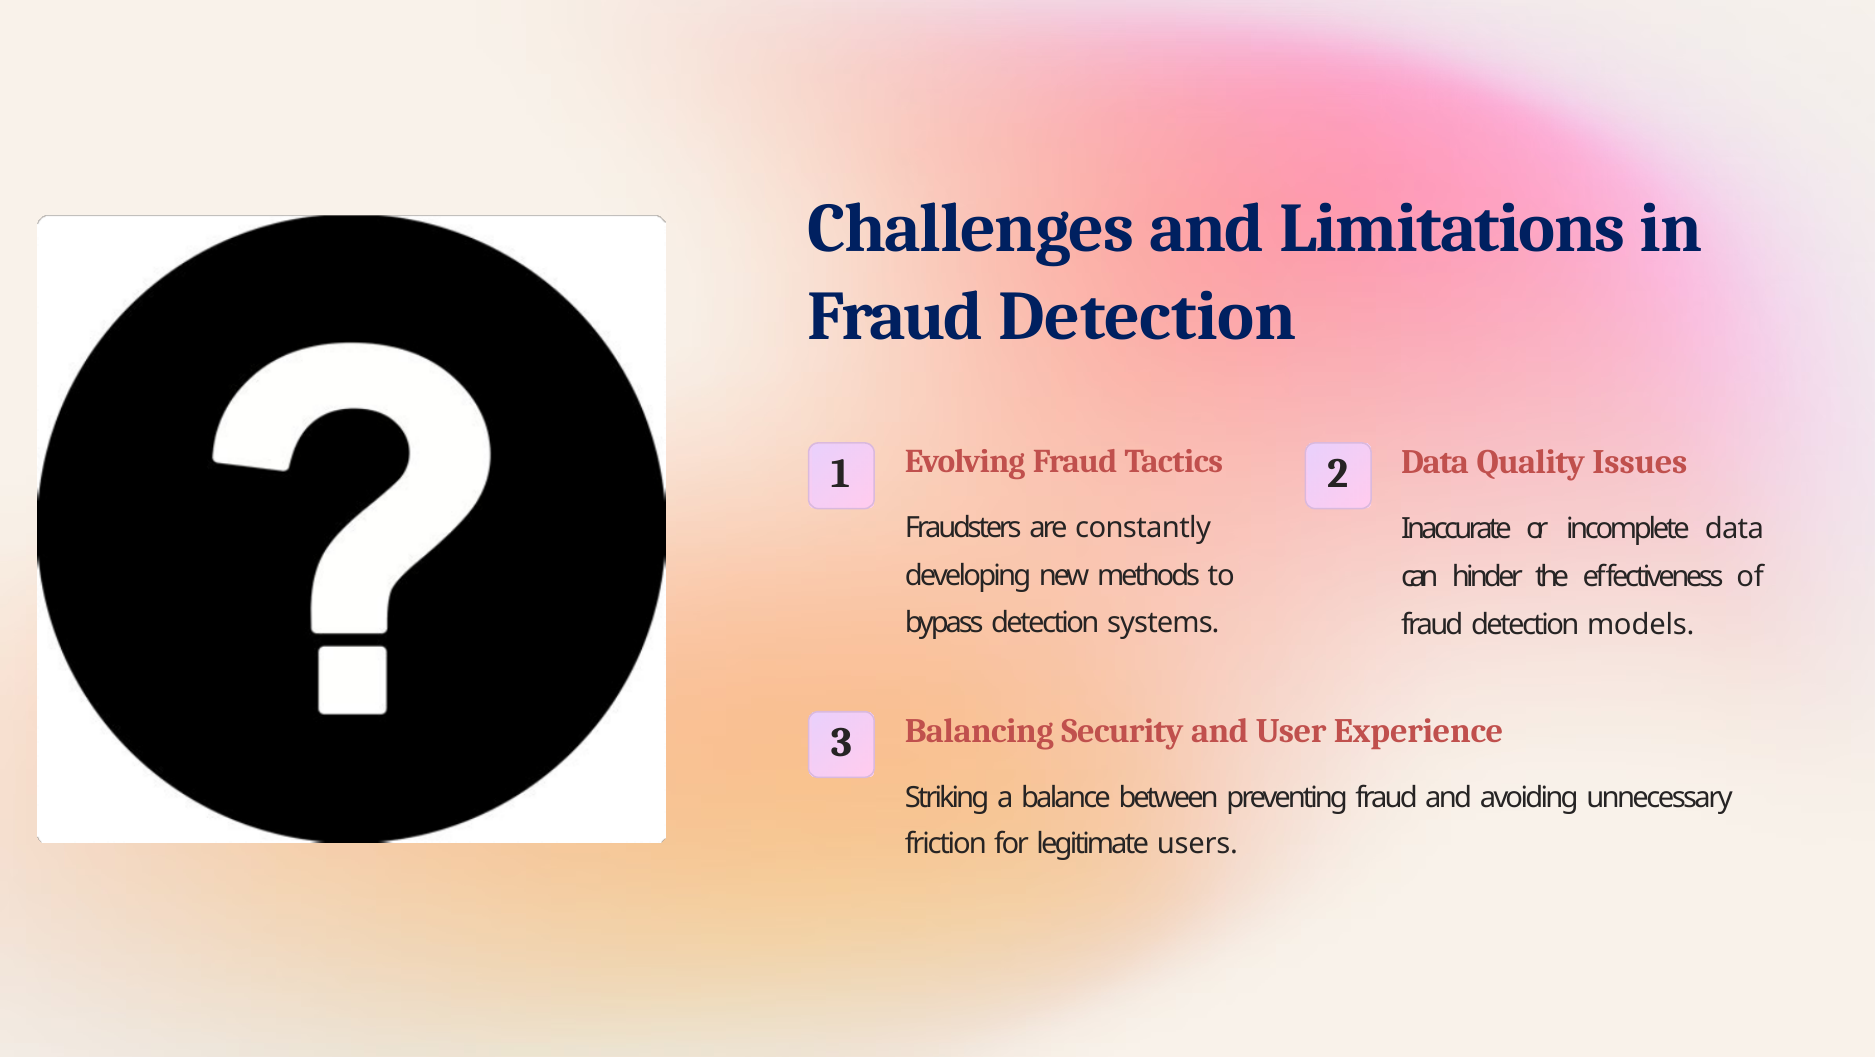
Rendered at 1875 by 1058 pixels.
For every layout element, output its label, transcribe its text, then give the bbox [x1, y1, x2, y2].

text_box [1304, 441, 1373, 510]
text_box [807, 441, 876, 510]
text_box Evolving Fraud Tactics Fraudsters are constantly developing new methods to bypass detection systems. [902, 436, 1249, 639]
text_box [807, 710, 876, 779]
picture [0, 0, 1874, 1057]
text_box Data Quality Issues Inaccurate or incomplete data can hinder the effectiveness of fraud detection models. [1399, 436, 1764, 640]
title Challenges and Limitations in Fraud Detection [805, 174, 1720, 355]
text_box Balancing Security and User Experience Striking a balance between preventing fraud and avoiding unnecessary friction for legitimate users. [902, 704, 1747, 860]
